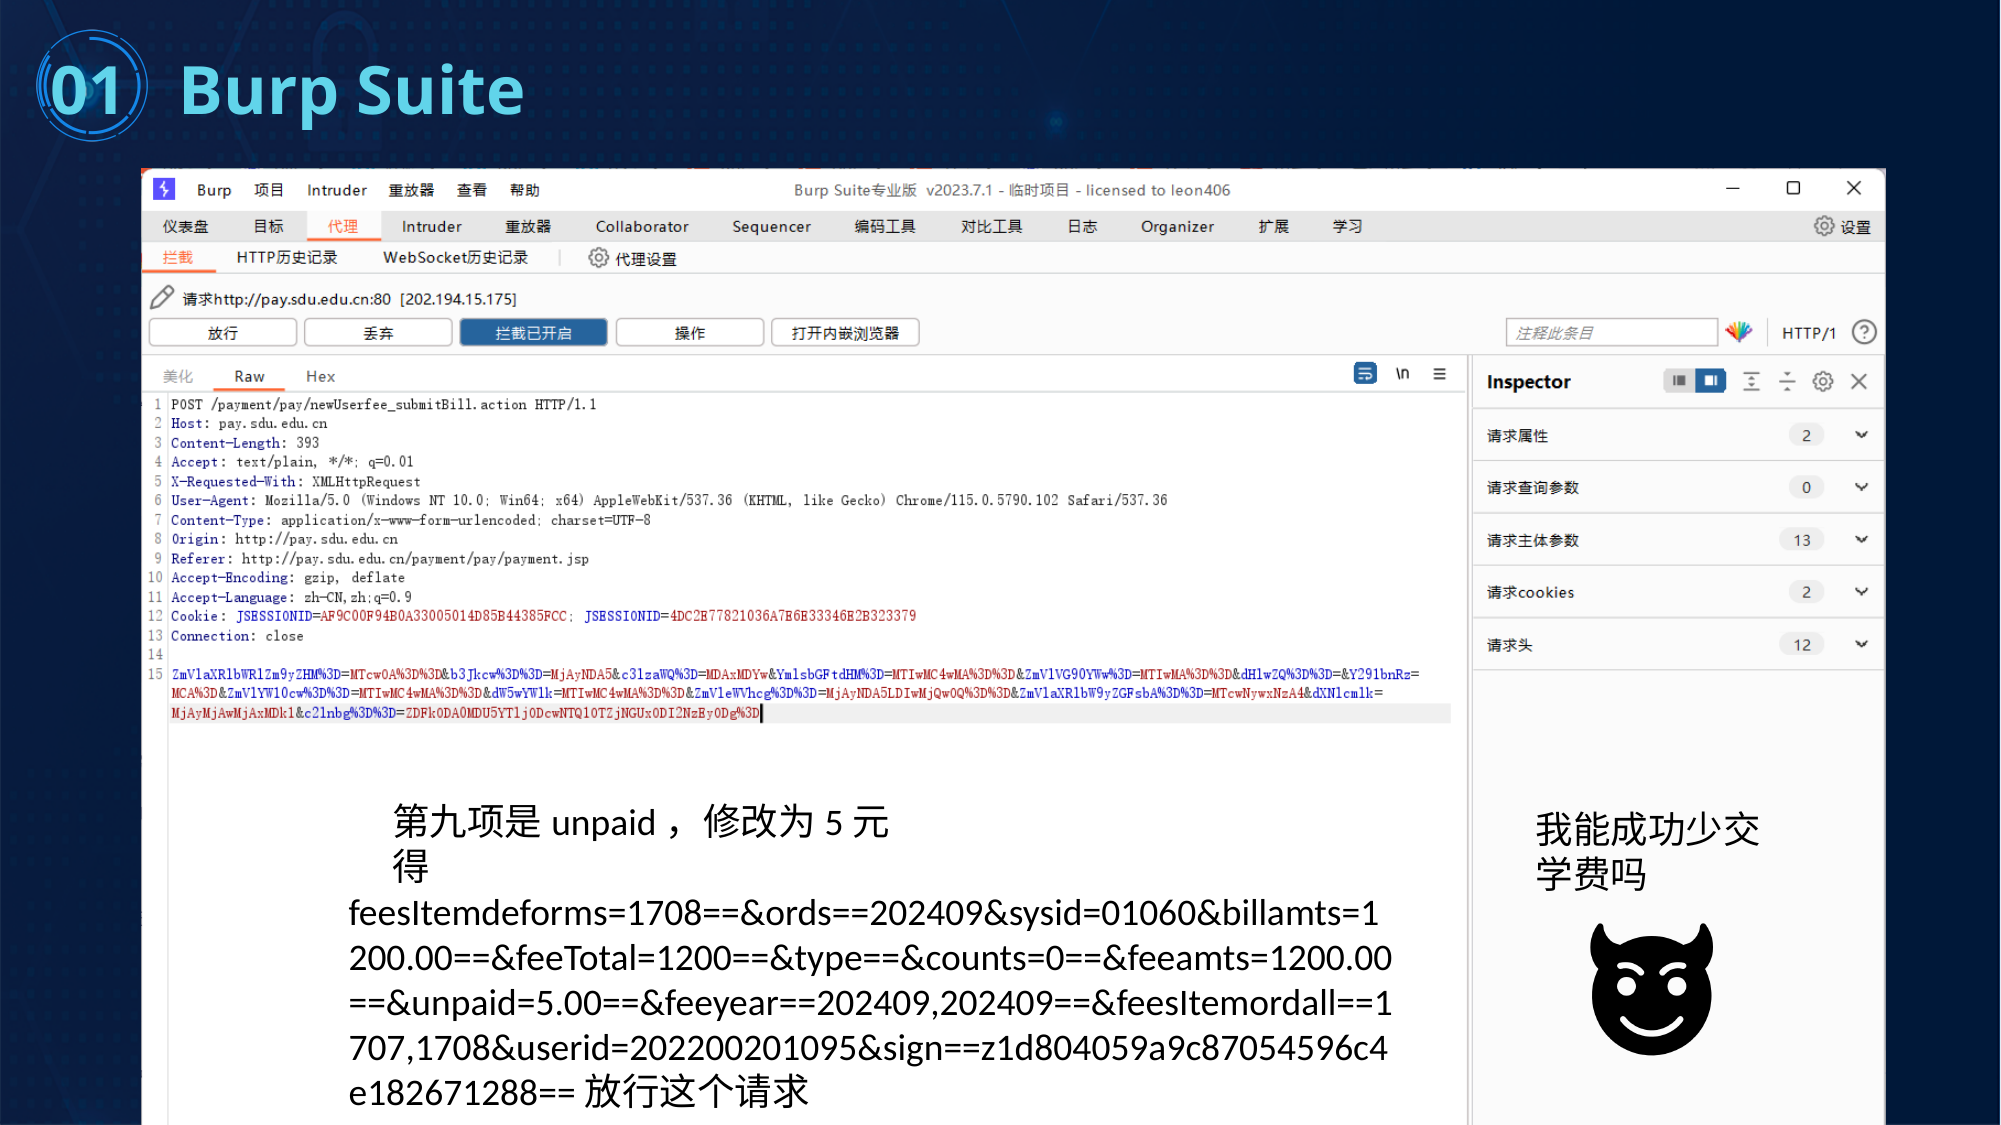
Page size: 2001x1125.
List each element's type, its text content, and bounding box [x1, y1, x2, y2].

picture [0, 0, 2001, 1125]
text_box Burp Suite [163, 40, 1021, 136]
